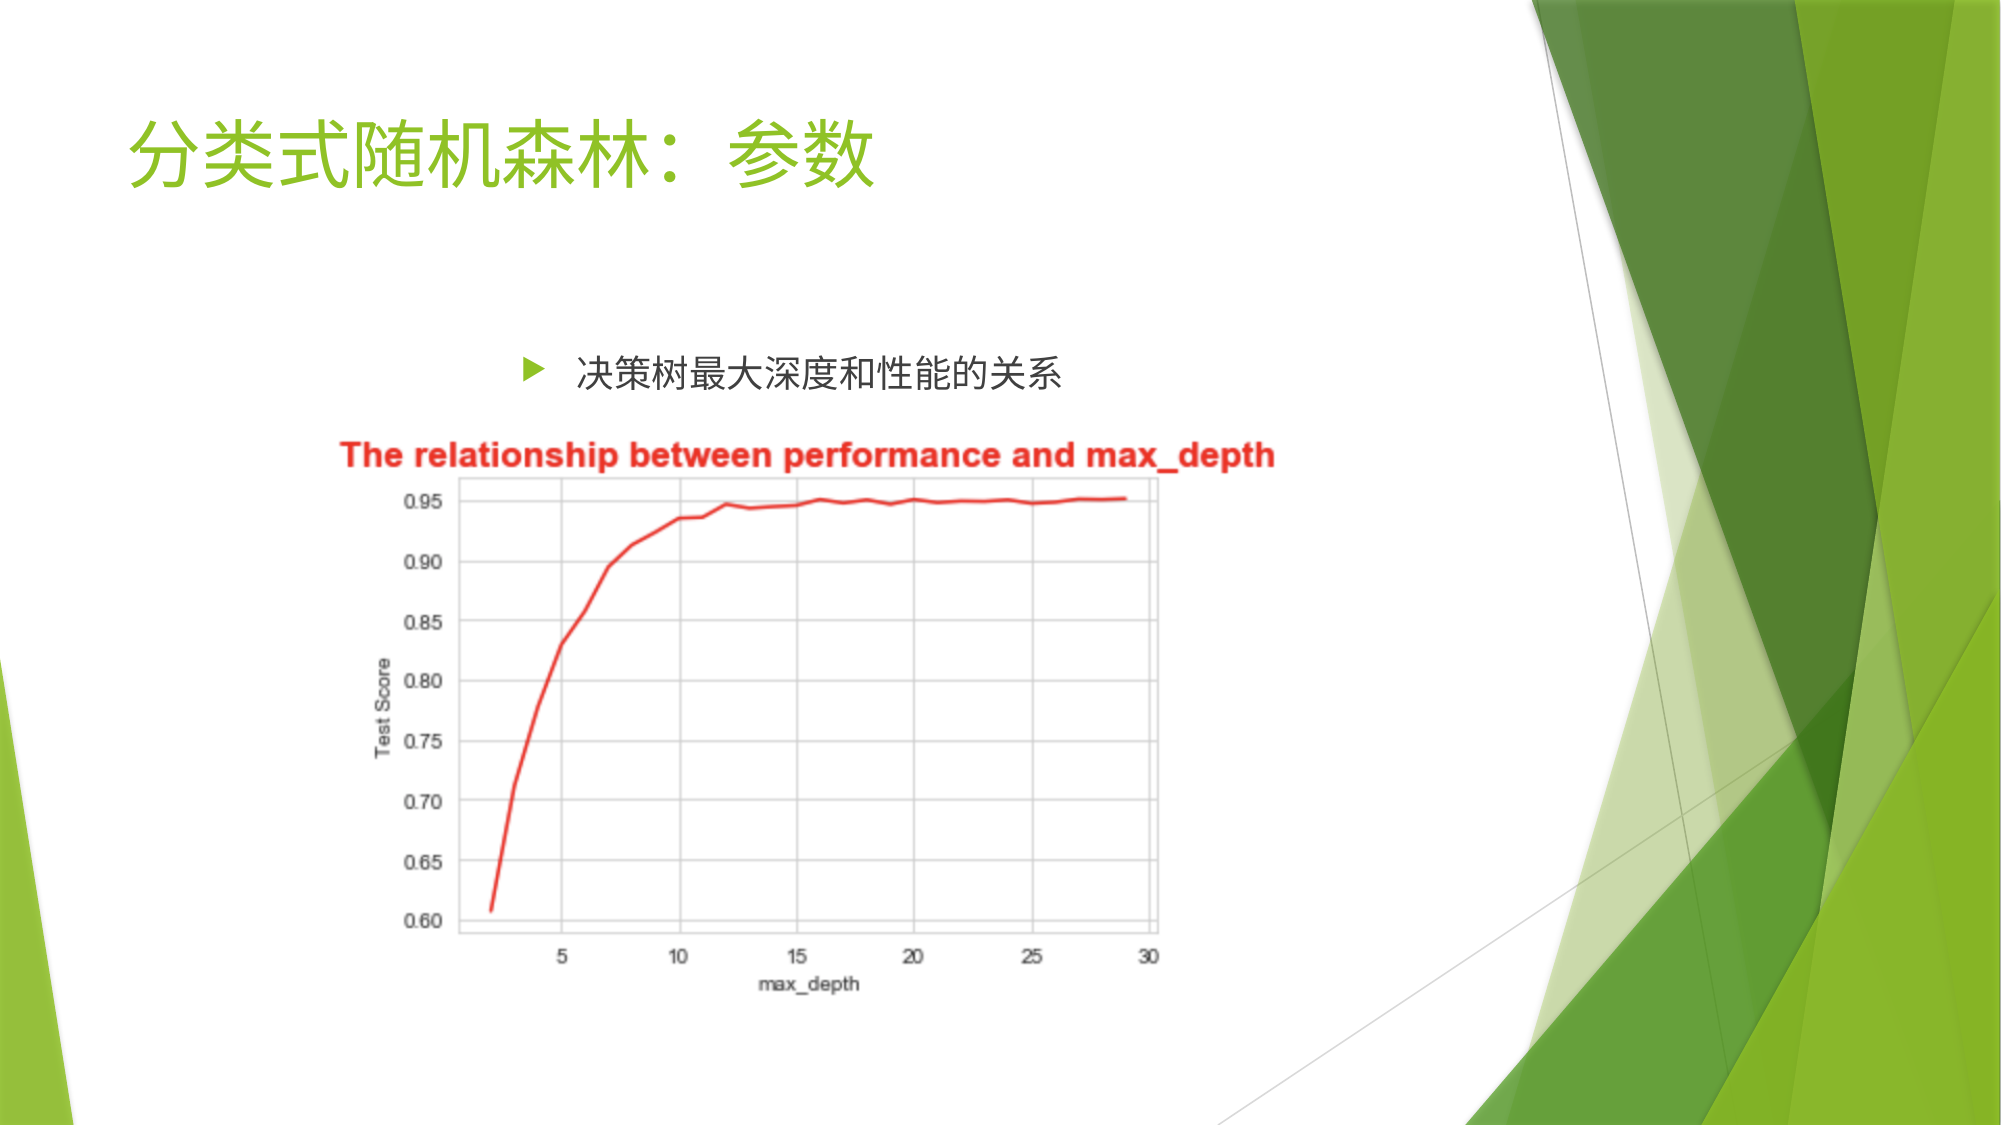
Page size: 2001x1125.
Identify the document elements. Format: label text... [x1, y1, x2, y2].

title 分类式随机森林：参数 [111, 99, 1522, 317]
list 决策树最大深度和性能的关系 [413, 342, 1172, 406]
picture [326, 422, 1307, 1026]
